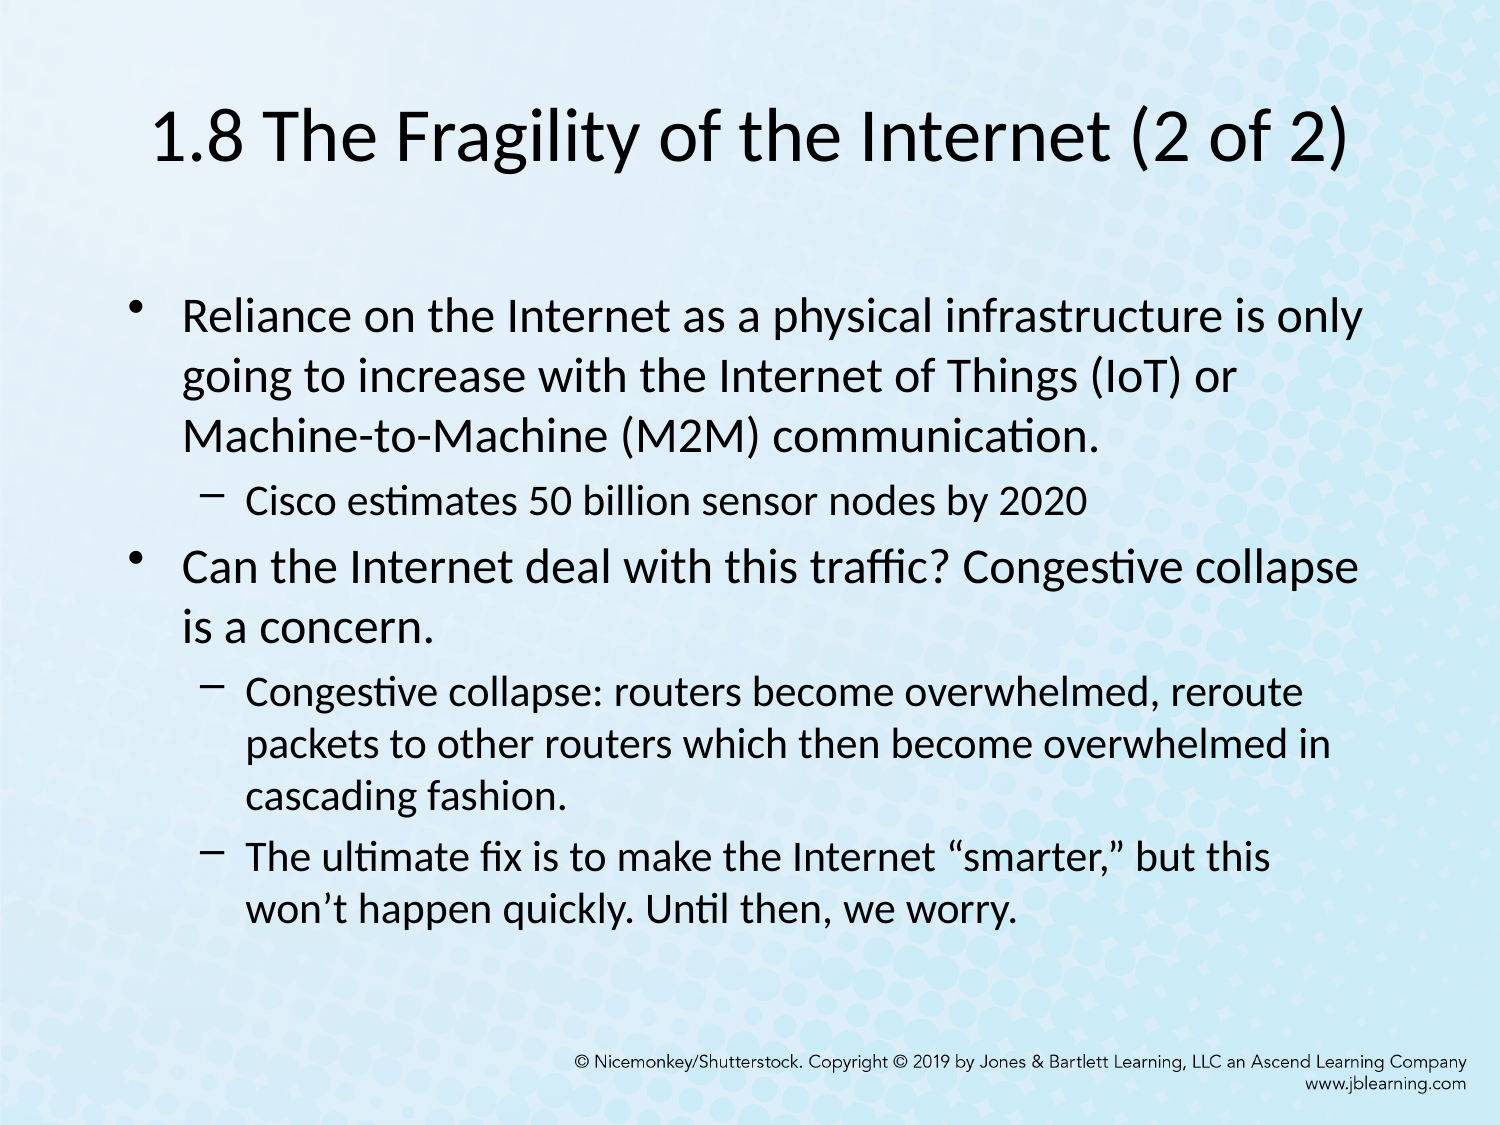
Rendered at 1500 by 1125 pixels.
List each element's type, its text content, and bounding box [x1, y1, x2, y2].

list Reliance on the Internet as a physical infrastructure is only going to increase with the Internet of Things (IoT) or Machine-to-Machine (M2M) communication. Cisco estimates 50 billion sensor nodes by 2020 Can the Internet deal with this traffic? Congestive collapse is a concern. Congestive collapse: routers become overwhelmed, reroute packets to other routers which then become overwhelmed in cascading fashion. The ultimate fix is to make the Internet “smarter,” but this won’t happen quickly. Until then, we worry. [112, 275, 1388, 950]
picture [0, 0, 1500, 1125]
title 1.8 The Fragility of the Internet (2 of 2) [112, 37, 1388, 225]
